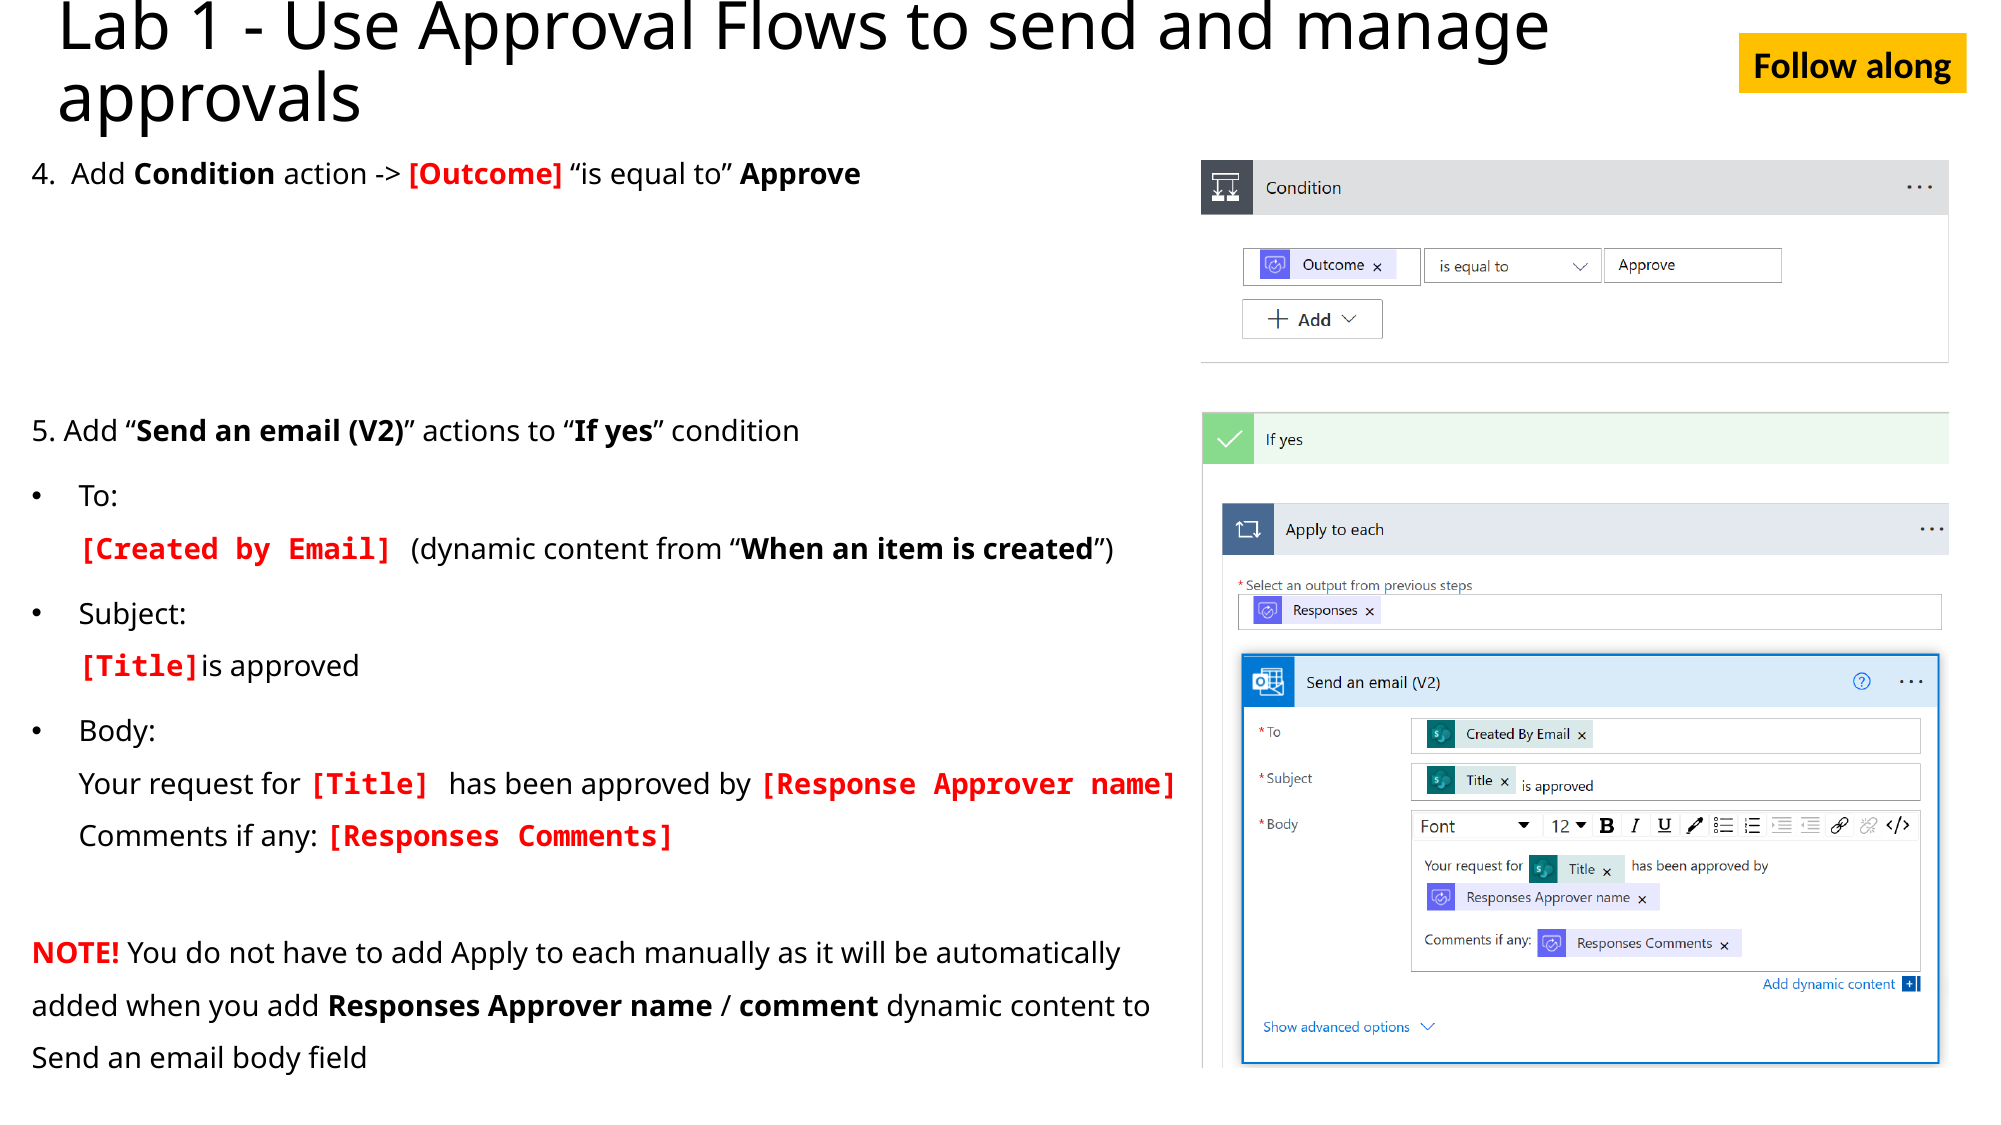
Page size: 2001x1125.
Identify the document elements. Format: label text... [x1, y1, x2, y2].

picture [1201, 160, 1949, 364]
title Lab 1 - Use Approval Flows to send and manage approvals [42, 0, 1844, 128]
picture [1201, 411, 1949, 1068]
text_box 4. Add Condition action -> [Outcome] “is equal to” Approve 5. Add “Send an email (V2)” actions to “If yes” condition To: [Created by Email] (dynamic content from “When an item is created”) Subject: [Title]is approved Body: Your request for [Title] has been approved by [Response Approver name] Comments if any: [Responses Comments] NOTE! You do not have to add Apply to each manually as it will be automatically added when you add Responses Approver name / comment dynamic content to Send an email body field [16, 130, 1202, 1082]
text_box Follow along [1739, 33, 1967, 93]
